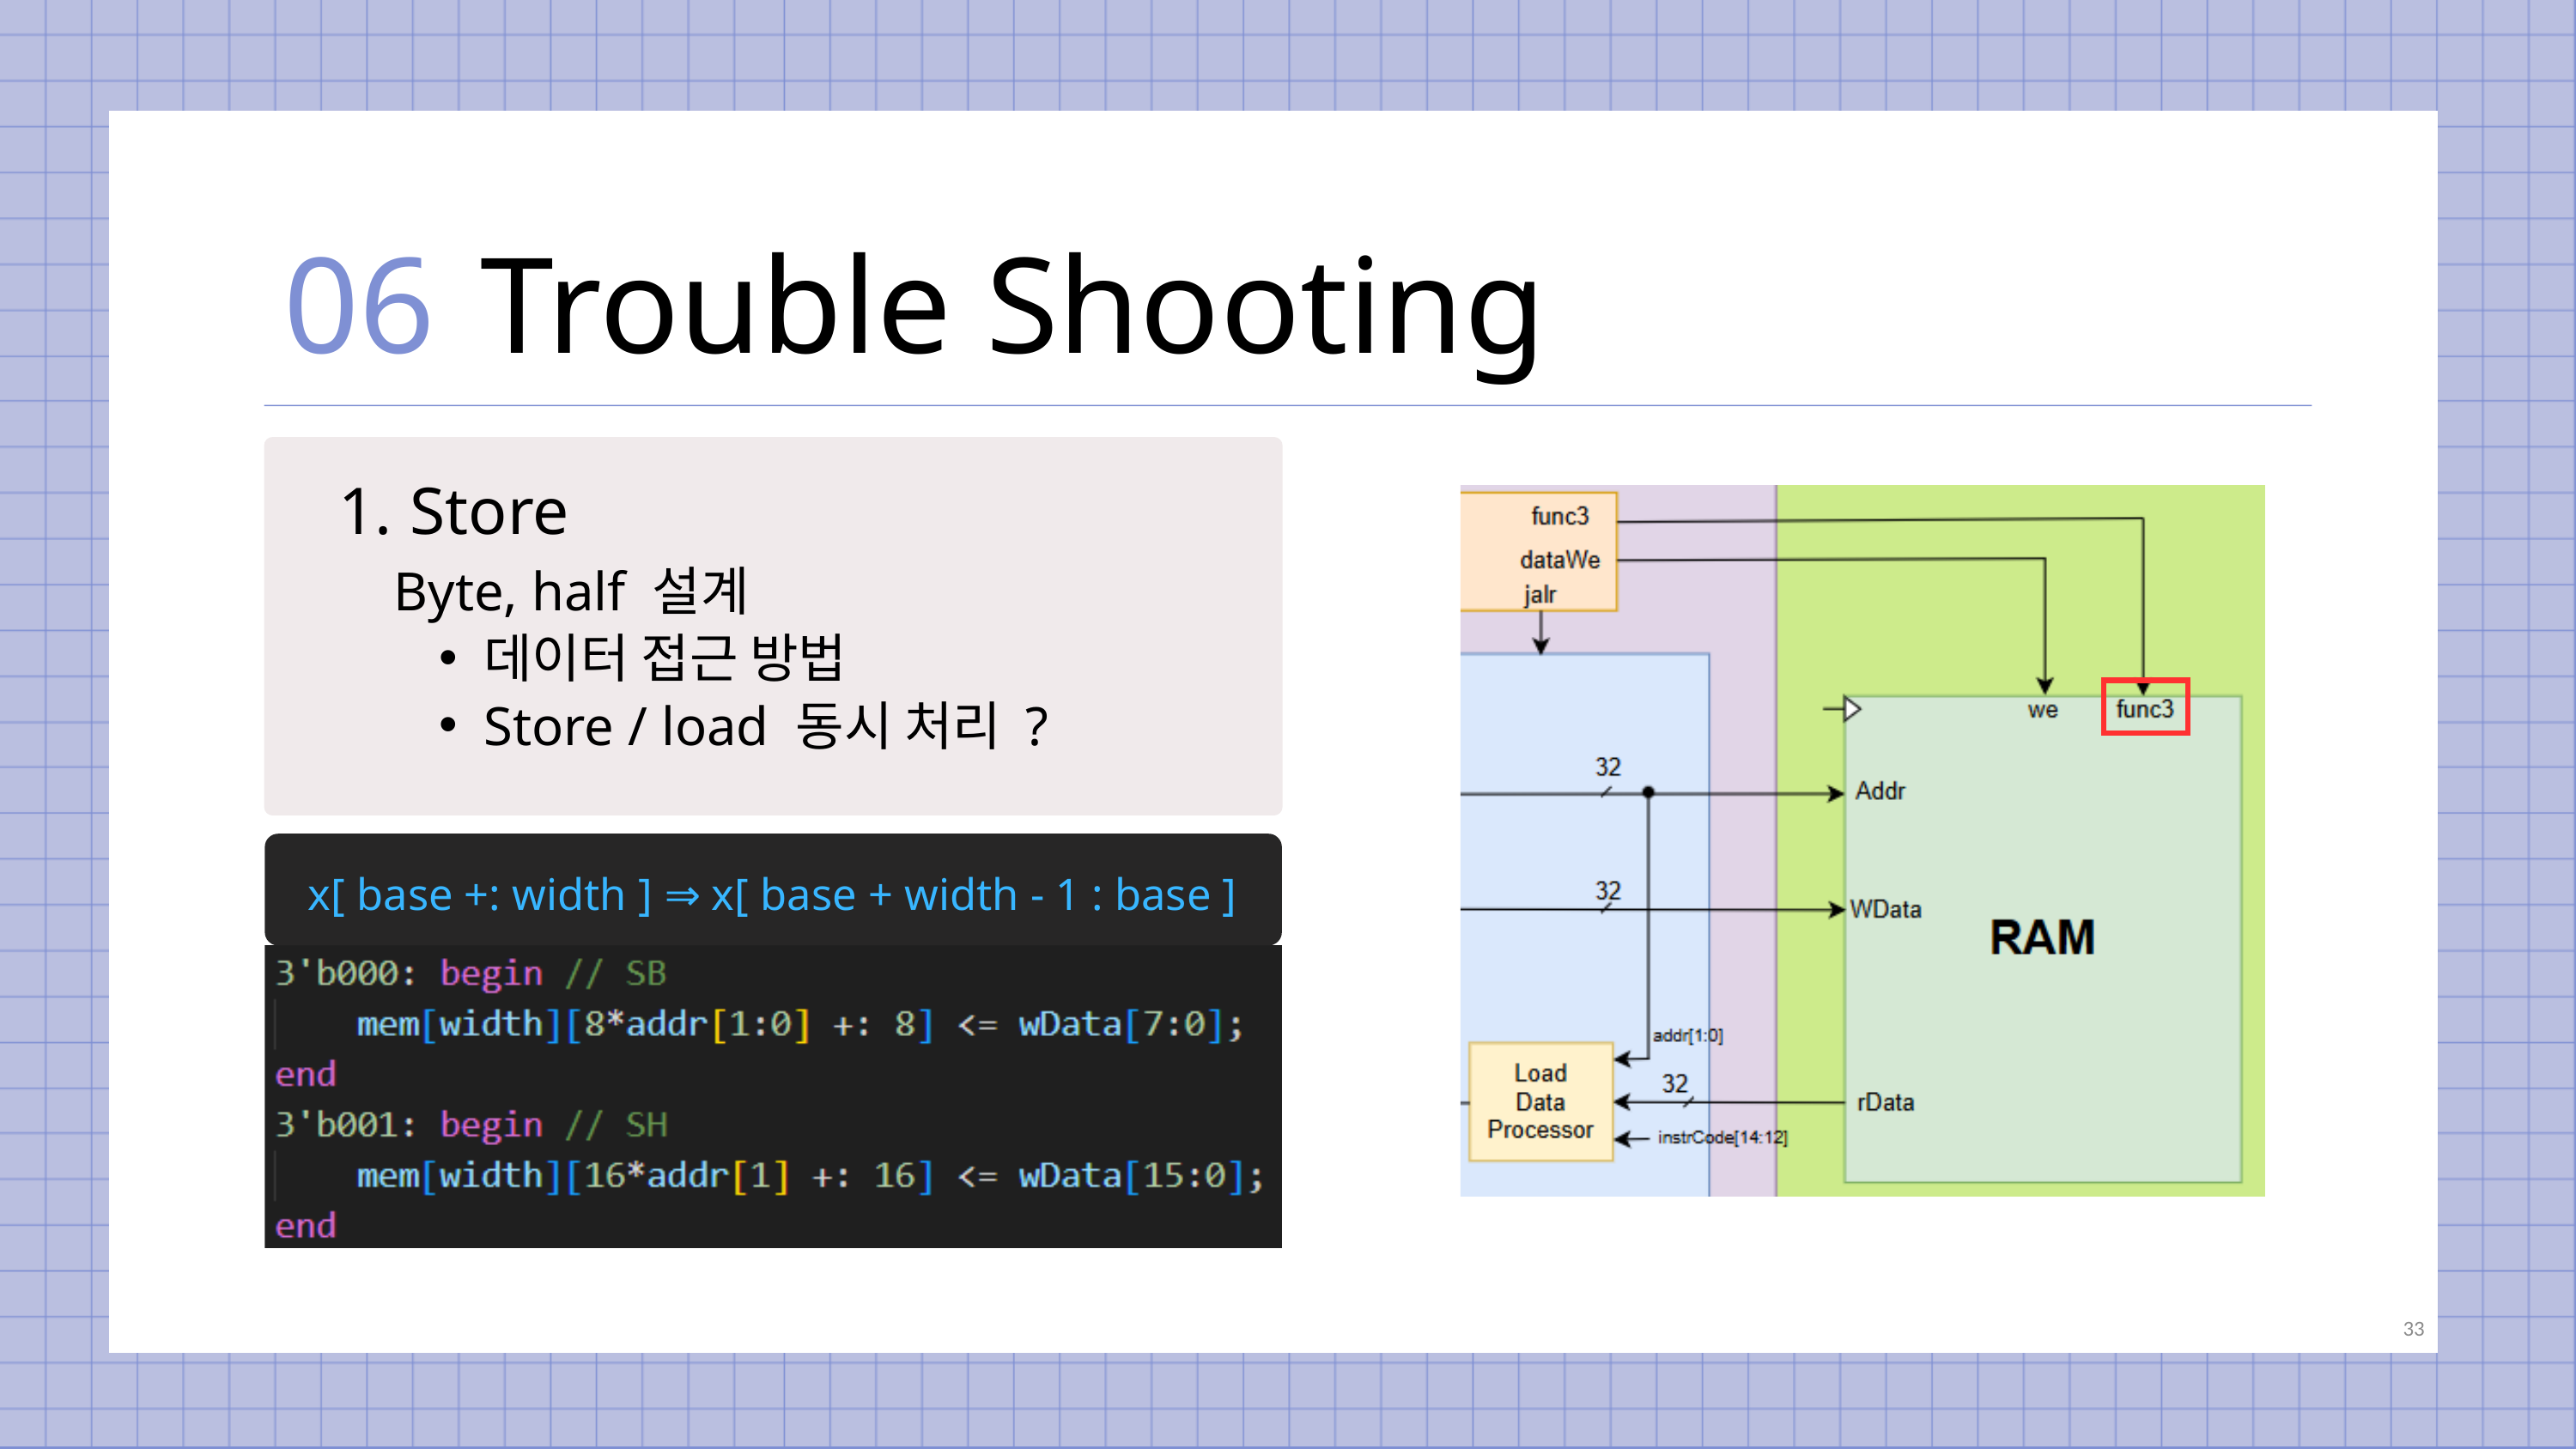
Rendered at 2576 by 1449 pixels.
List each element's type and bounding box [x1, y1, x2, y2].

text_box [108, 110, 2439, 1354]
text_box [215, 833, 1332, 946]
text_box [2103, 680, 2189, 733]
text_box [0, 0, 2576, 1446]
text_box [264, 436, 1283, 816]
